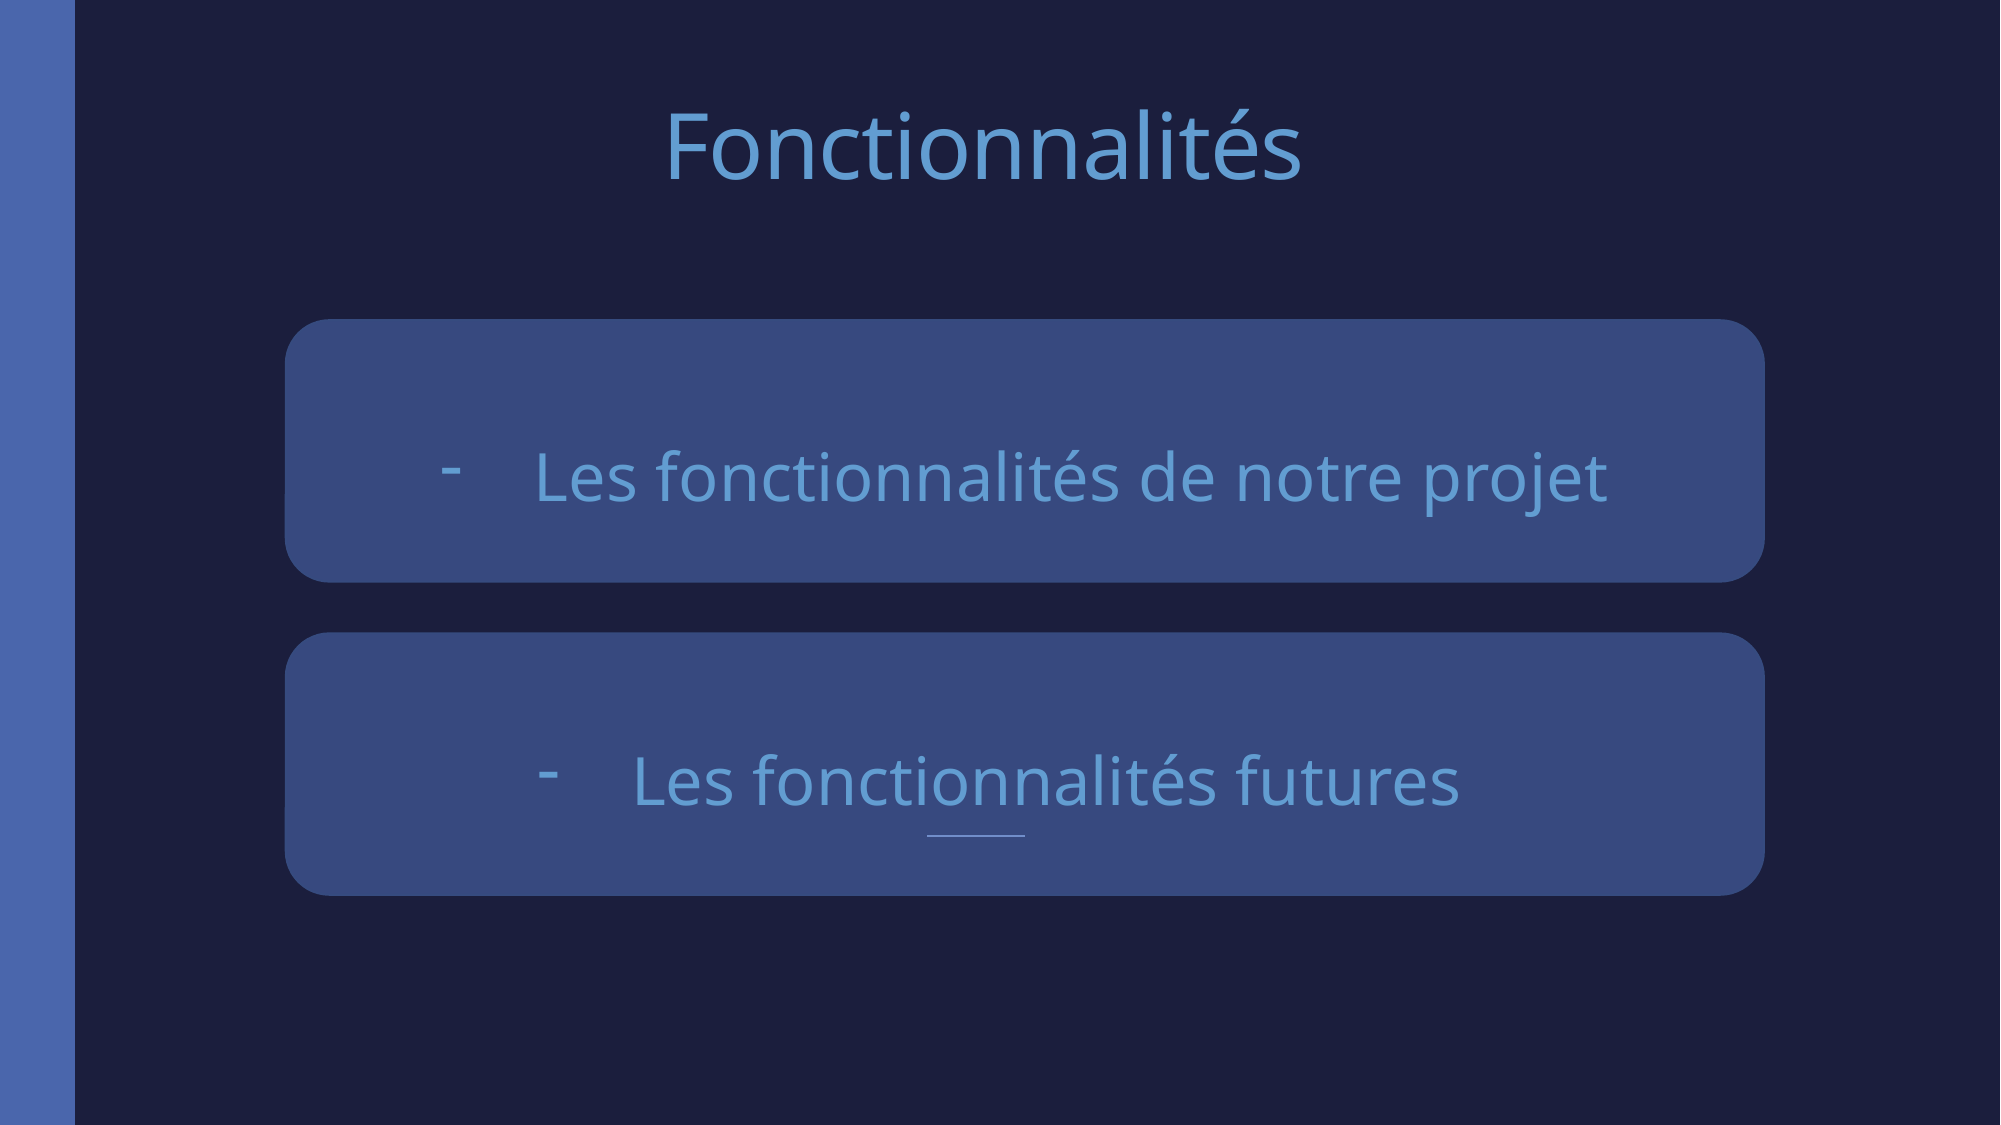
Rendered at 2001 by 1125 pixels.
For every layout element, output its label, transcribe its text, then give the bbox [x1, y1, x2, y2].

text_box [285, 319, 1765, 582]
text_box [284, 632, 1765, 896]
text_box Les fonctionnalités futures [330, 651, 1670, 826]
text_box Fonctionnalités [606, 48, 1361, 255]
